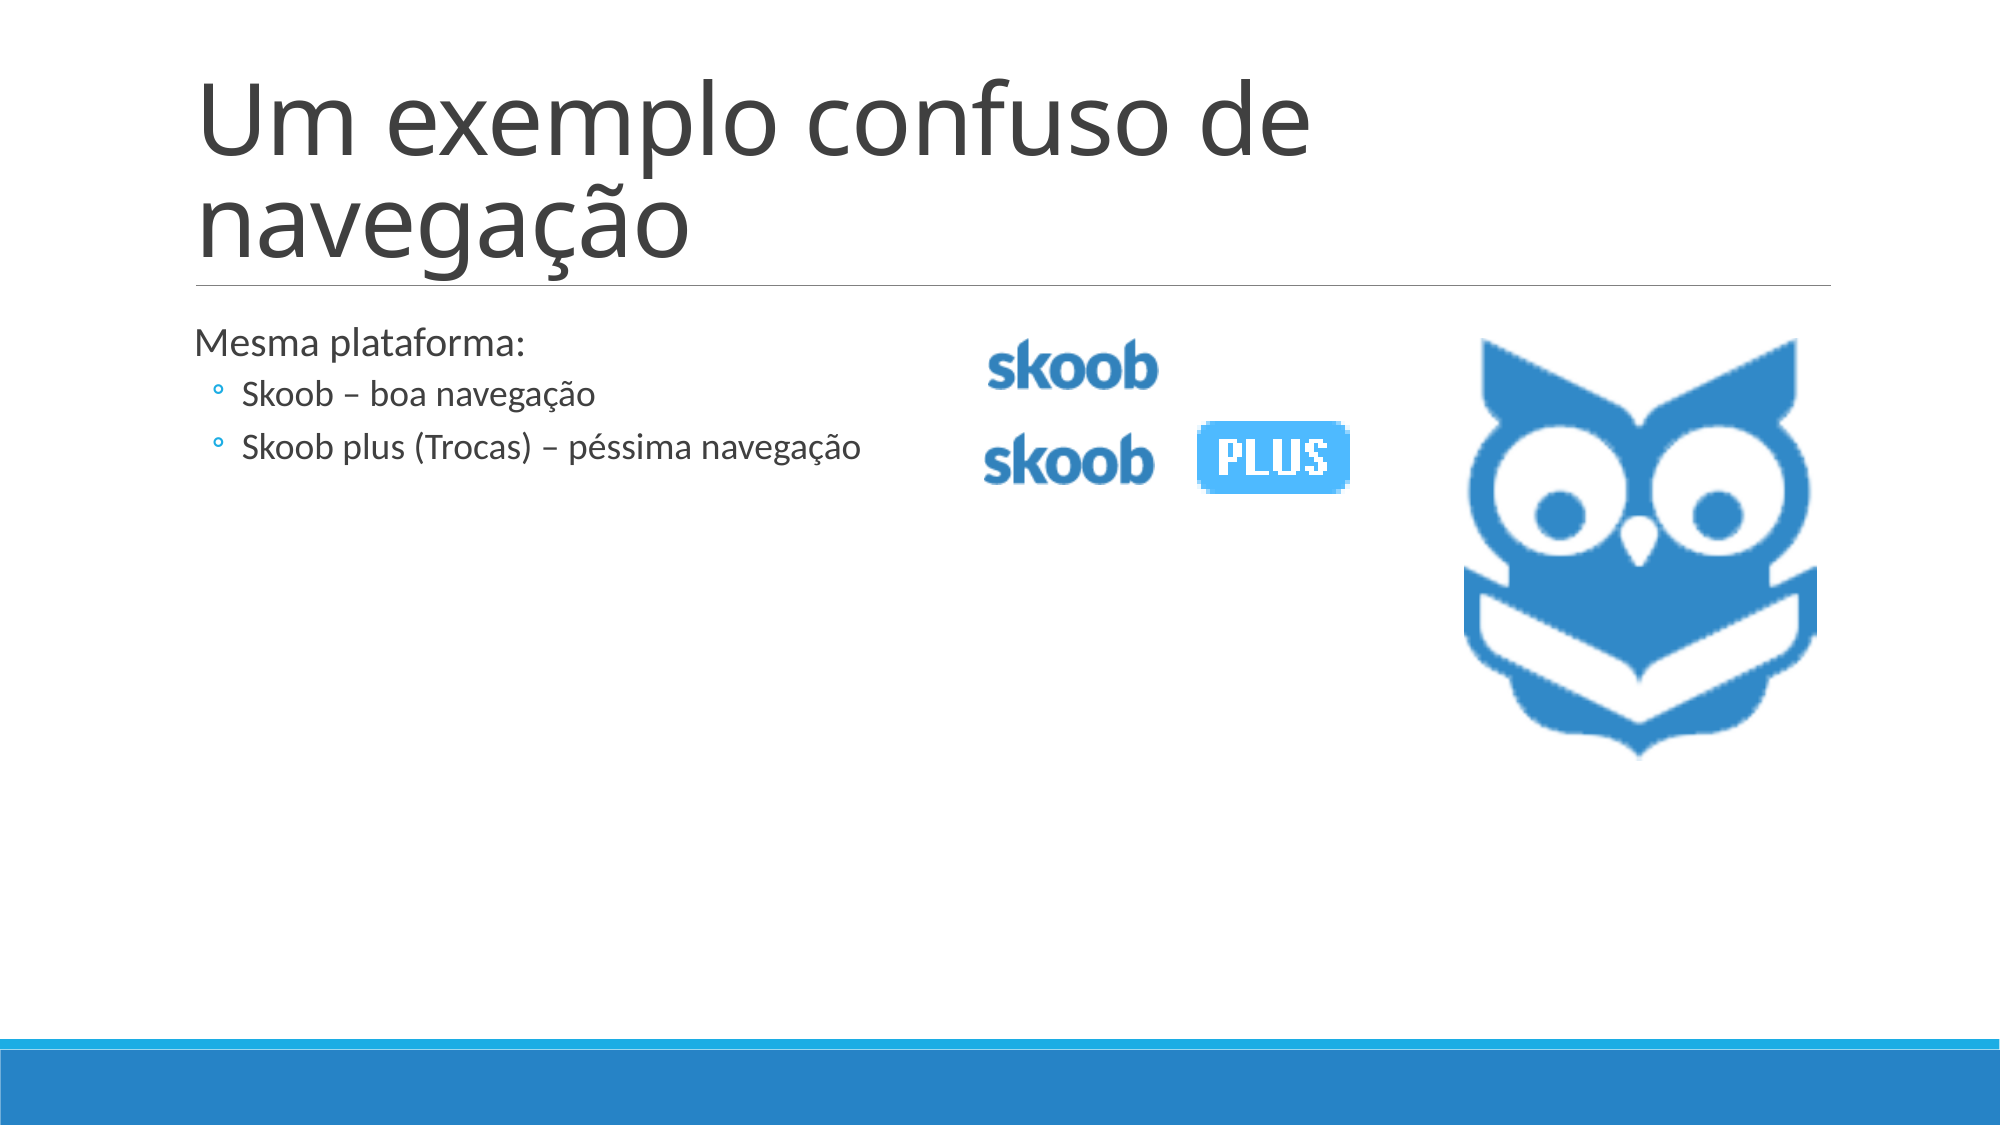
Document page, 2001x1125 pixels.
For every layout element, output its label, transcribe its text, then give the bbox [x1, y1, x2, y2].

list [987, 337, 1160, 391]
title Um exemplo confuso de navegação [180, 47, 1830, 285]
picture [1197, 421, 1350, 494]
picture [983, 432, 1155, 485]
picture [1463, 337, 1817, 762]
list Mesma plataforma: Skoob – boa navegação Skoob plus (Trocas) – péssima navegação [178, 312, 1029, 1027]
